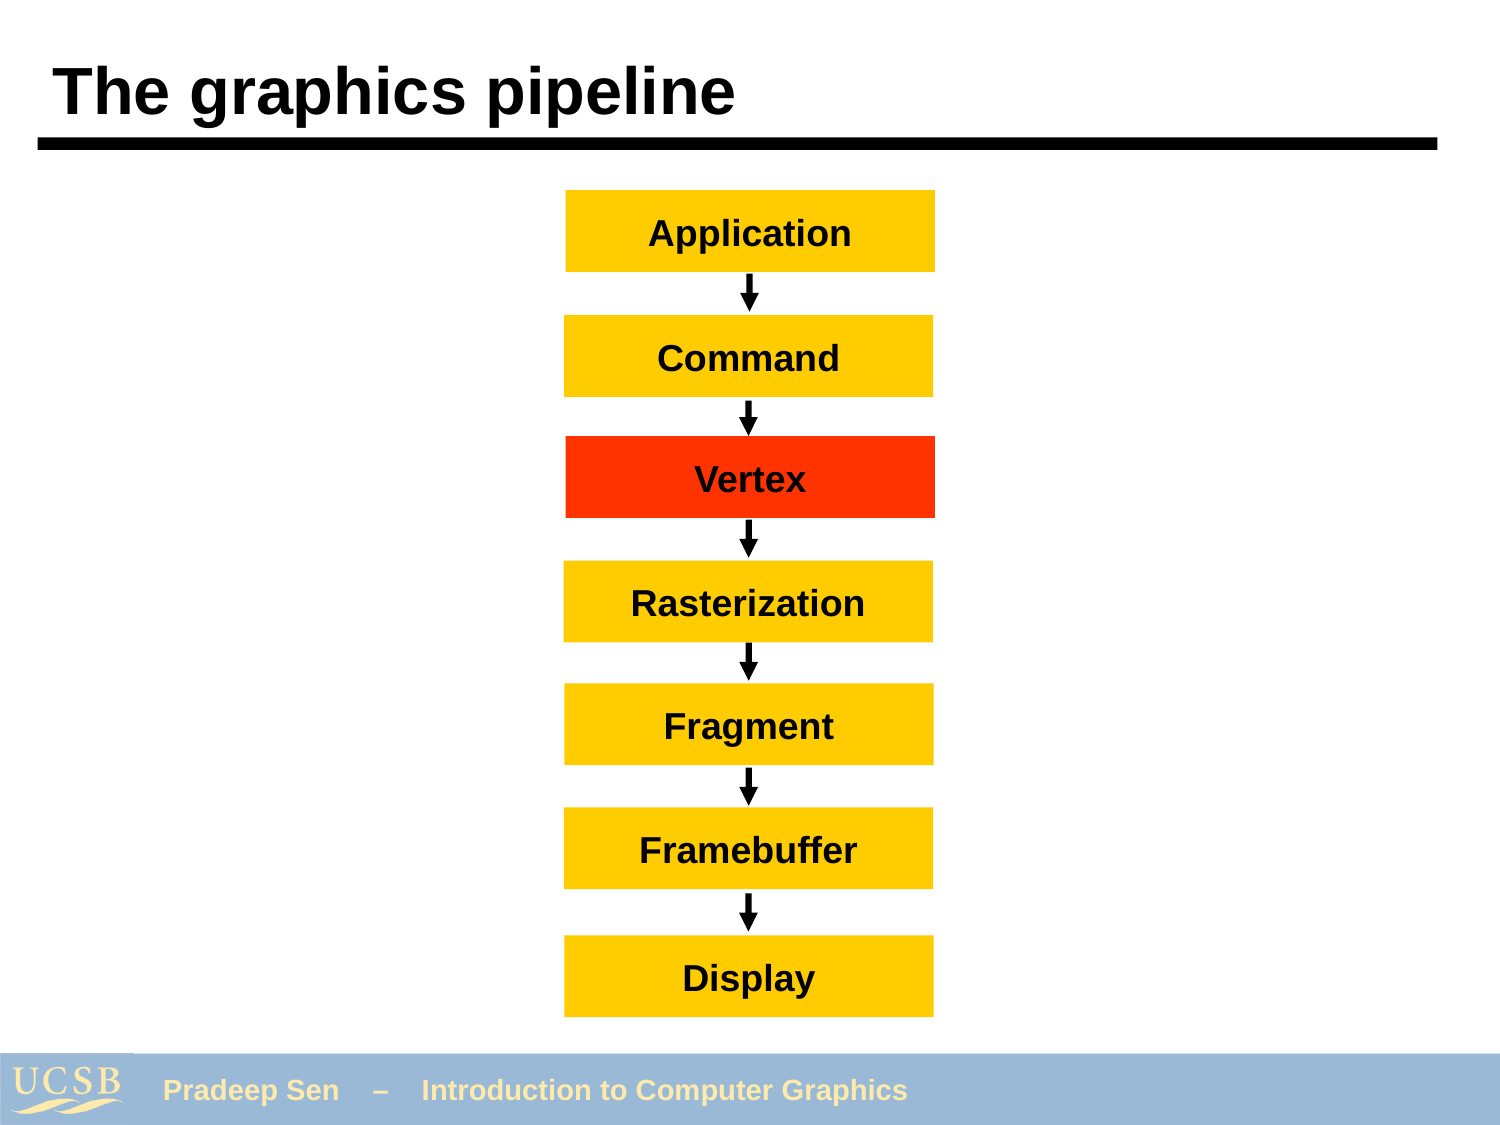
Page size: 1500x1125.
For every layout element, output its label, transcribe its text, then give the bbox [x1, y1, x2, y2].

text_box [742, 642, 755, 681]
text_box Command [564, 315, 934, 397]
text_box [742, 400, 755, 436]
text_box Fragment [564, 683, 934, 766]
text_box [742, 519, 755, 558]
text_box Vertex [565, 436, 935, 518]
title The graphics pipeline [37, 37, 1438, 138]
text_box [742, 893, 755, 932]
text_box Rasterization [563, 560, 933, 643]
title Orthographic projection [0, 1053, 128, 1125]
text_box Application [565, 190, 935, 272]
text_box [742, 767, 755, 806]
text_box Framebuffer [563, 807, 934, 890]
text_box Display [564, 935, 934, 1018]
text_box [743, 273, 756, 312]
